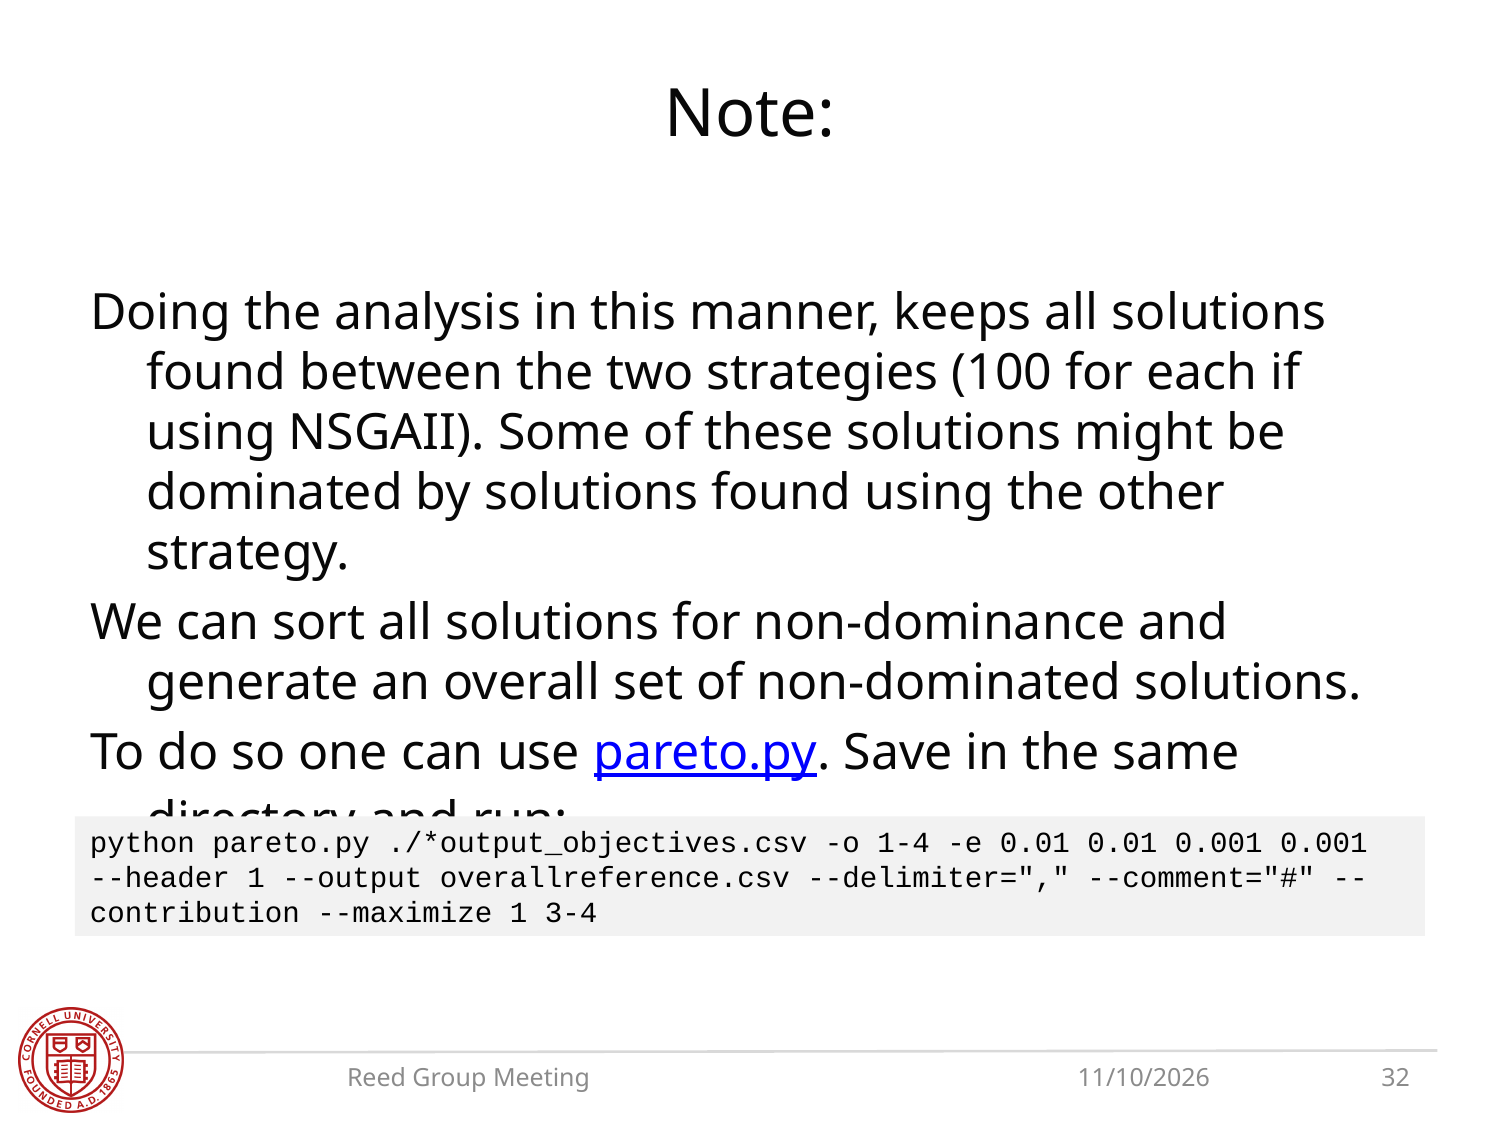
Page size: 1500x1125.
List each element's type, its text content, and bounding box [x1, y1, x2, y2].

slide_number 32 [1237, 1056, 1425, 1100]
list Doing the analysis in this manner, keeps all solutions found between the two strategies (100 for each if using NSGAII). Some of these solutions might be dominated by solutions found using the other strategy. We can sort all solutions for non-dominance and generate an overall set of non-dominated solutions. To do so one can use pareto.py. Save in the same directory and run: [75, 272, 1425, 816]
text_box python pareto.py ./*output_objectives.csv -o 1-4 -e 0.01 0.01 0.001 0.001 --header 1 --output overallreference.csv --delimiter="," --comment="#" --contribution --maximize 1 3-4 [74, 816, 1425, 936]
picture [18, 1007, 124, 1113]
title Note: [75, 45, 1425, 175]
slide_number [1062, 1056, 1225, 1100]
footer Reed Group Meeting [300, 1056, 638, 1100]
